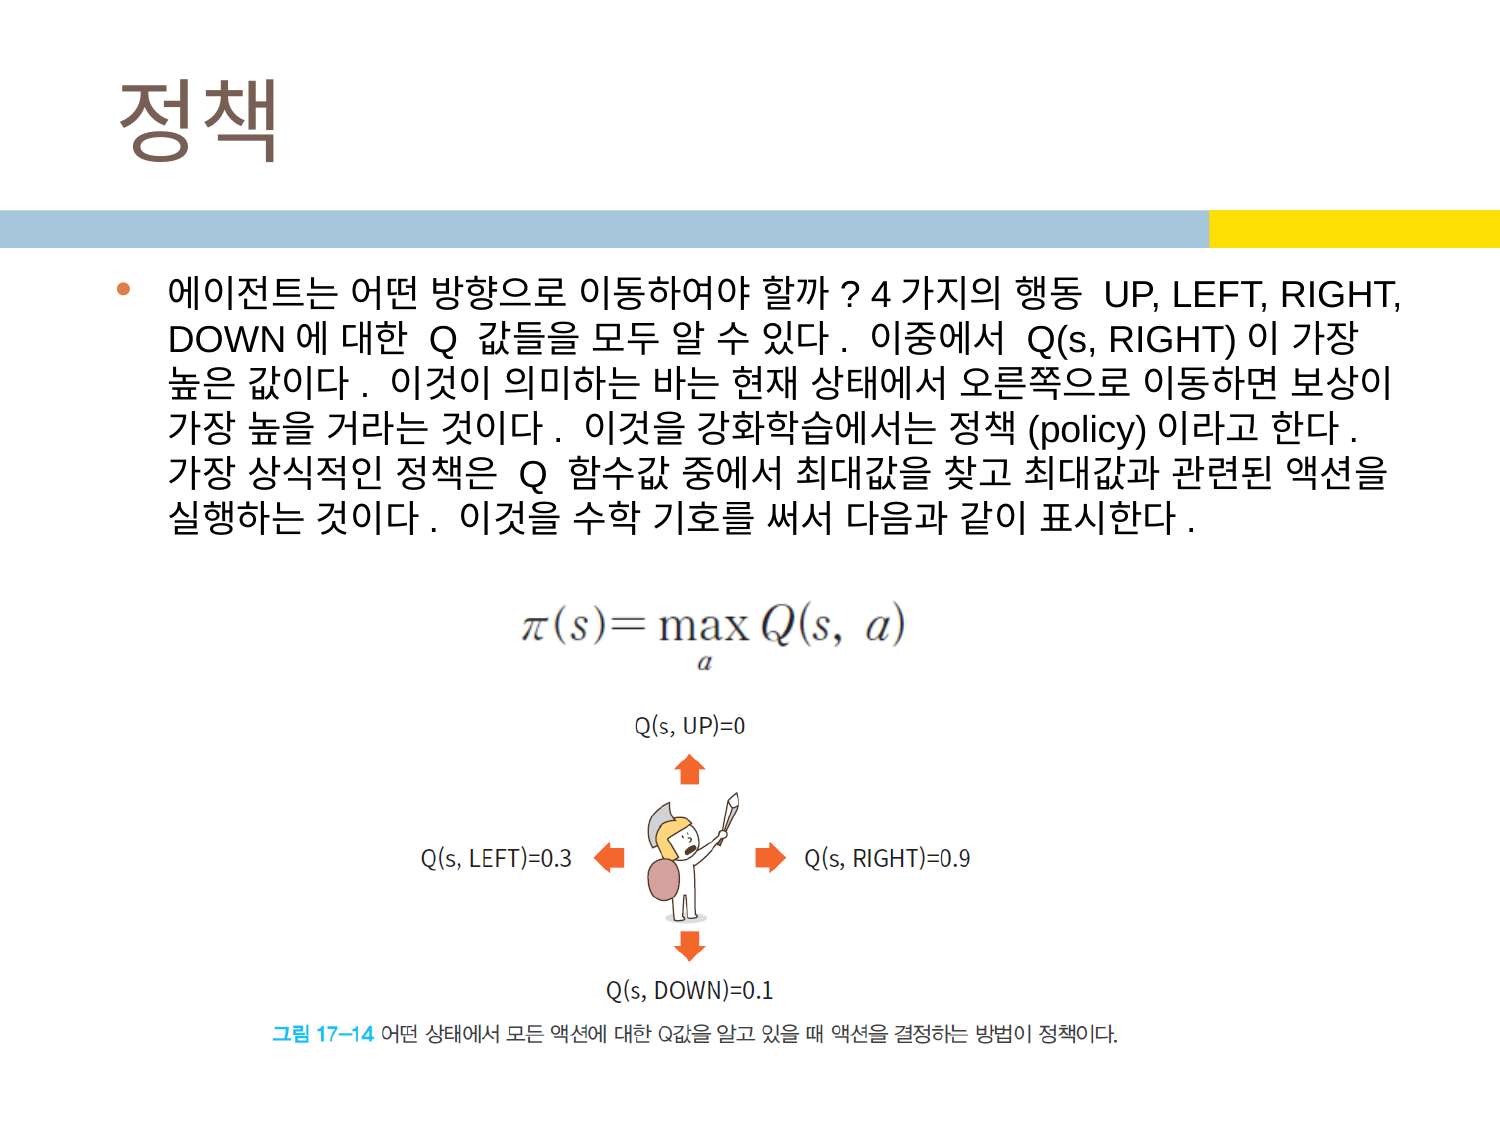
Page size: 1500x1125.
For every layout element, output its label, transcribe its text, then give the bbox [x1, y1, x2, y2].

picture [466, 561, 1005, 675]
list 에이전트는 어떤 방향으로 이동하여야 할까? 4가지의 행동 UP, LEFT, RIGHT, DOWN에 대한 Q 값들을 모두 알 수 있다. 이중에서 Q(s, RIGHT)이 가장 높은 값이다. 이것이 의미하는 바는 현재 상태에서 오른쪽으로 이동하면 보상이 가장 높을 거라는 것이다. 이것을 강화학습에서는 정책(policy)이라고 한다. 가장 상식적인 정책은 Q 함수값 중에서 최대값을 찾고 최대값과 관련된 액션을 실행하는 것이다. 이것을 수학 기호를 써서 다음과 같이 표시한다. [100, 262, 1438, 1000]
picture [229, 705, 1170, 1063]
title 정책 [100, 37, 1438, 200]
